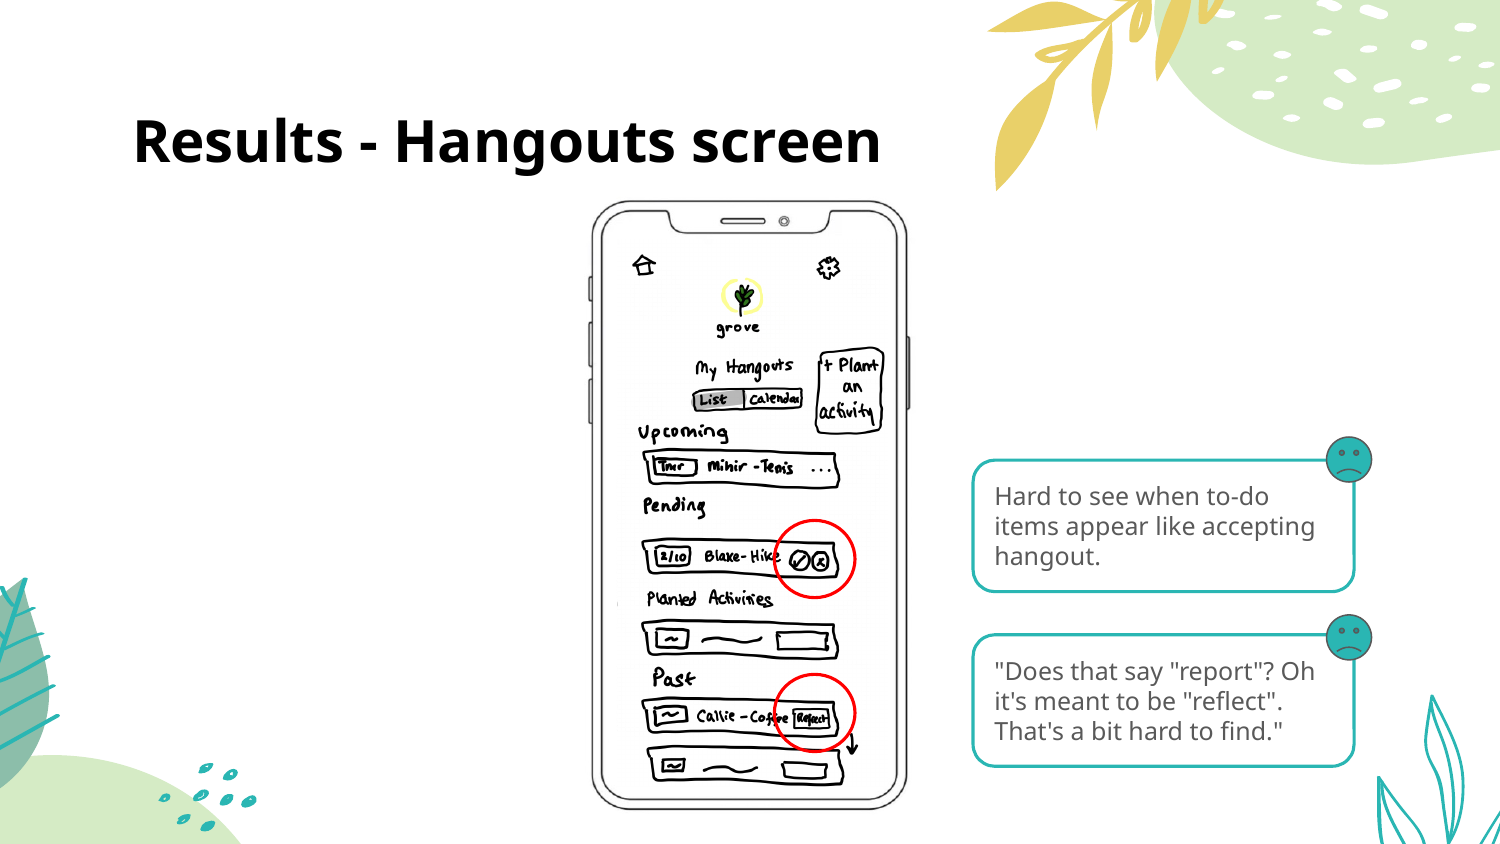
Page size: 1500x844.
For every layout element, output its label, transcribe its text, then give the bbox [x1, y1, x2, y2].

text_box Hard to see when to-do items appear like accepting hangout. [973, 460, 1355, 592]
text_box [1326, 437, 1372, 483]
picture [583, 192, 922, 816]
text_box "Does that say "report"? Oh it's meant to be "reflect". That's a bit hard to find." [973, 634, 1355, 767]
title Results - Hangouts screen [117, 89, 1383, 184]
text_box [1326, 614, 1372, 660]
